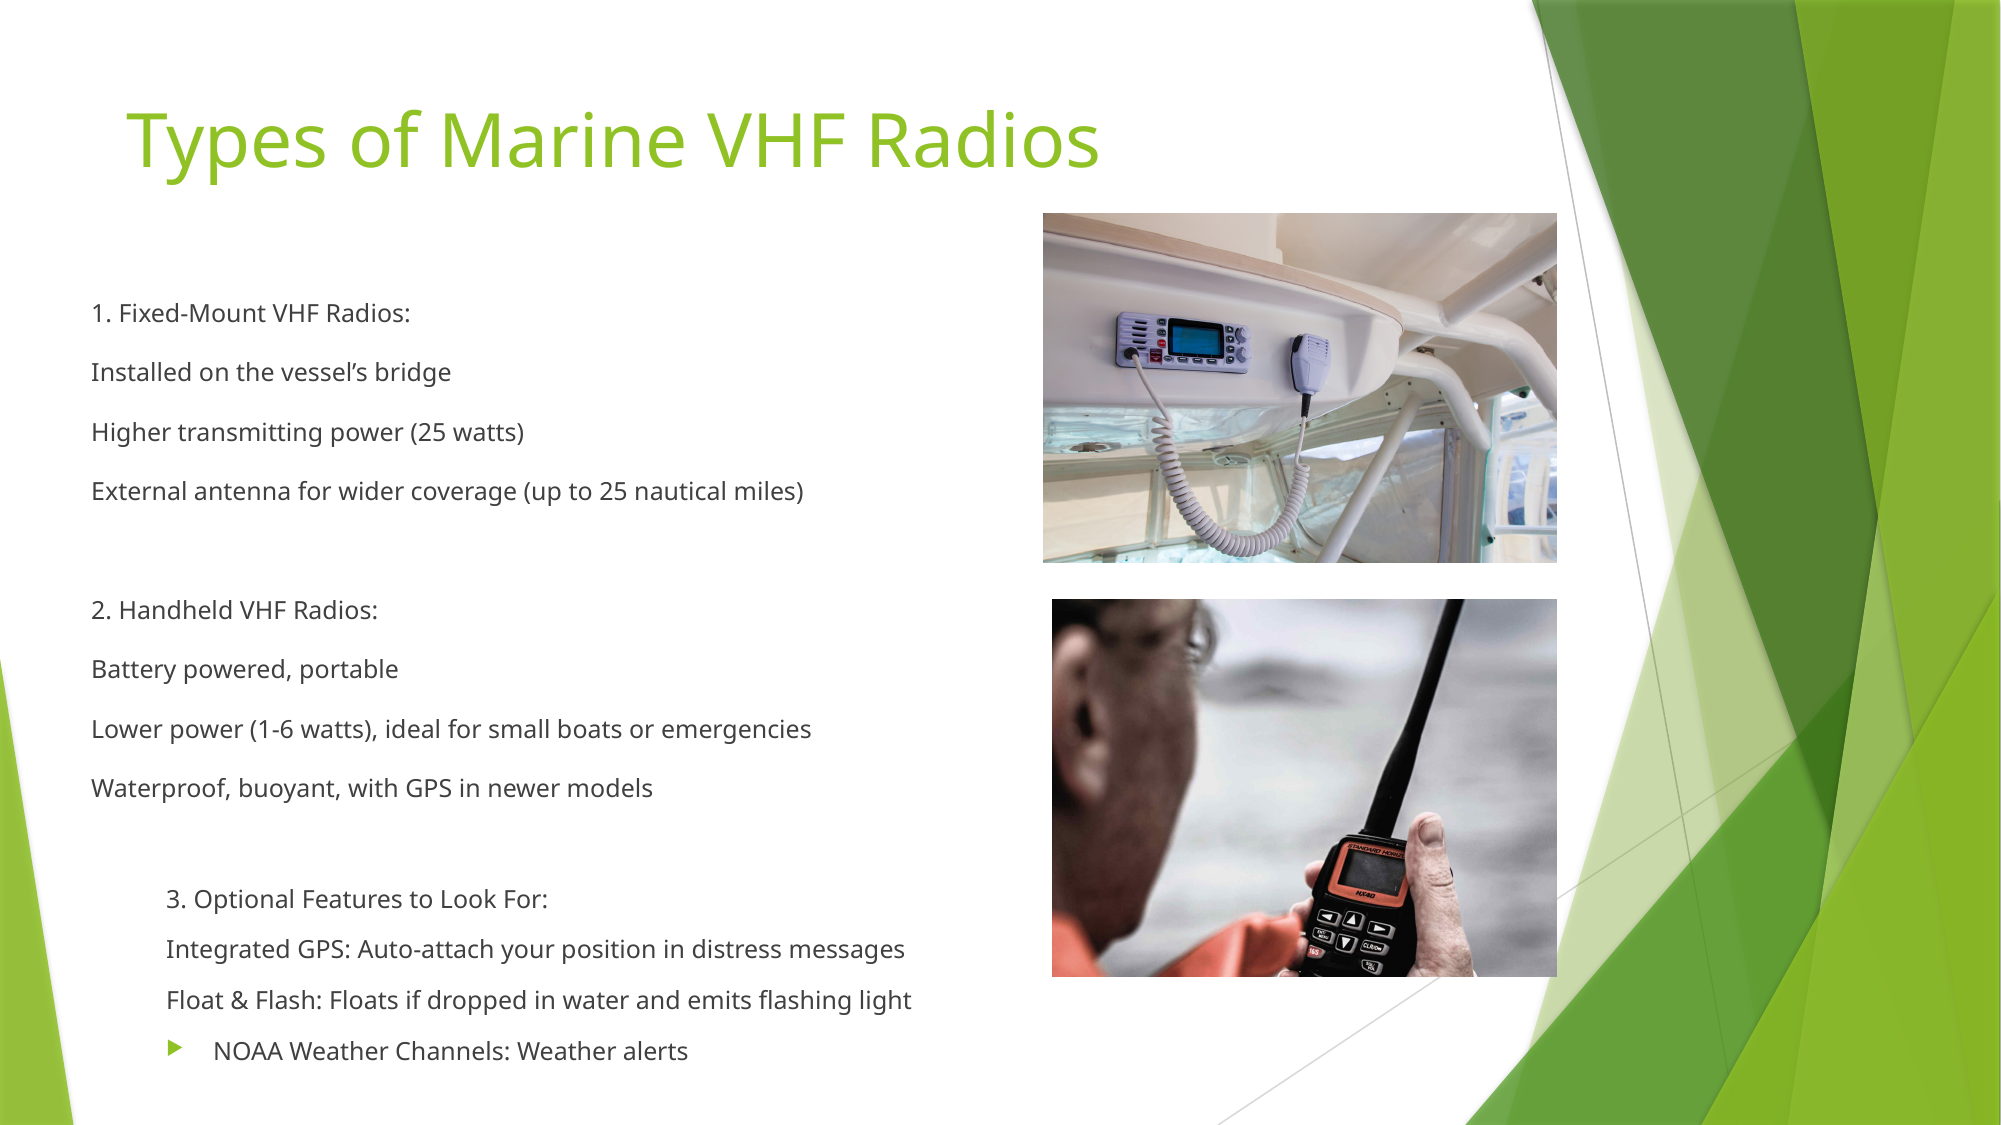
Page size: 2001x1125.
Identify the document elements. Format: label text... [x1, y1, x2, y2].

title Types of Marine VHF Radios [111, 84, 1522, 317]
picture [1052, 598, 1557, 978]
list 1. Fixed-Mount VHF Radios: Installed on the vessel’s bridge Higher transmitting power (25 watts) External antenna for wider coverage (up to 25 nautical miles) 2. Handheld VHF Radios: Battery powered, portable Lower power (1-6 watts), ideal for small boats or emergencies Waterproof, buoyant, with GPS in newer models 3. Optional Features to Look For: Integrated GPS: Auto-attach your position in distress messages Float & Flash: Floats if dropped in water and emits flashing light NOAA Weather Channels: Weather alerts [76, 289, 994, 1072]
picture [1042, 212, 1557, 563]
